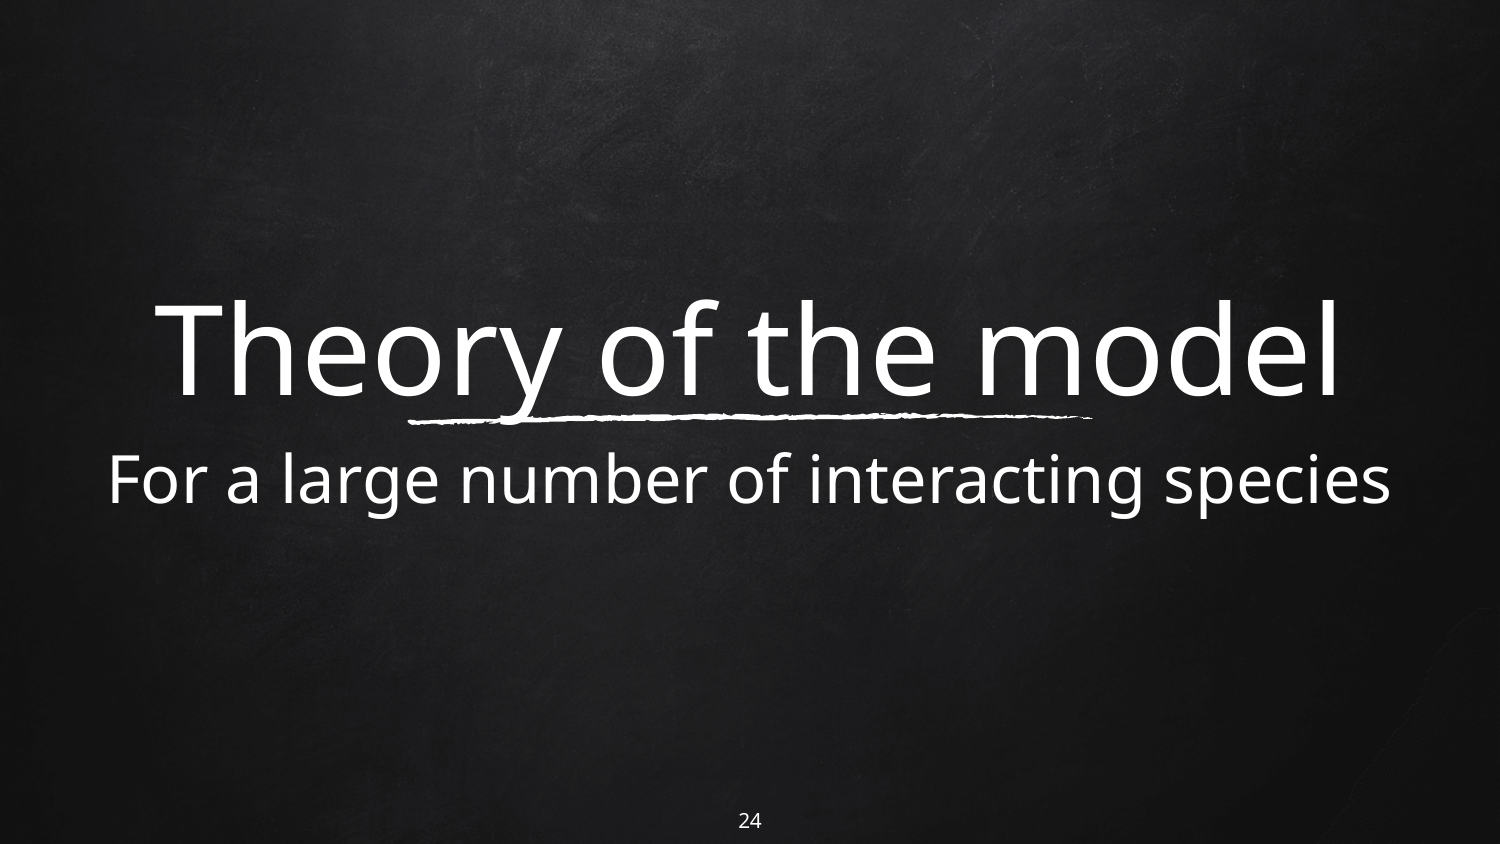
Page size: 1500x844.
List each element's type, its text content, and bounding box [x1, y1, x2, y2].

text_box [518, 412, 1091, 418]
title Theory of the model [112, 270, 1388, 418]
slide_number 24 [705, 792, 795, 844]
picture [0, 0, 1500, 844]
text_box For a large number of interacting species [27, 418, 1473, 533]
